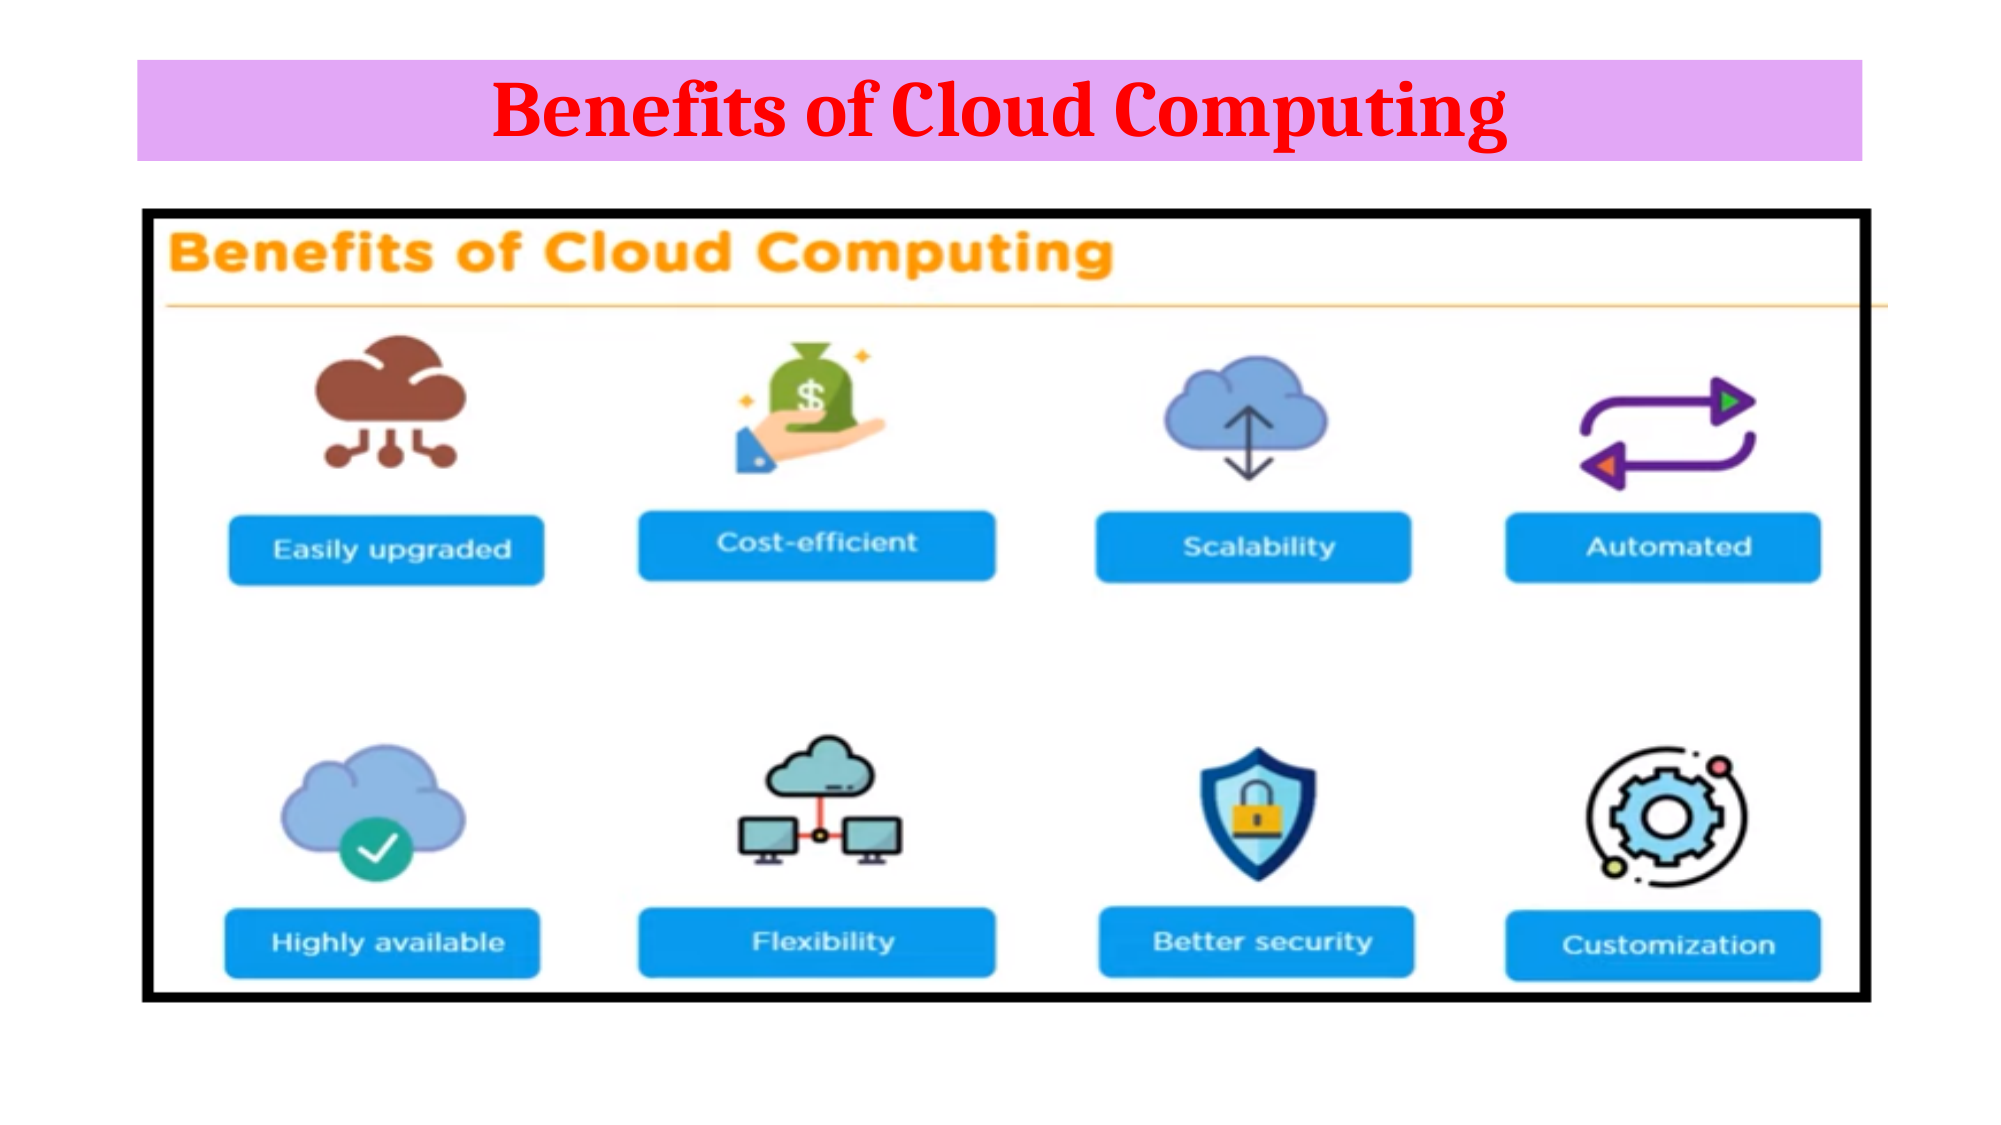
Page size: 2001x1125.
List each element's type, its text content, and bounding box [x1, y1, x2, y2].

title Benefits of Cloud Computing [137, 59, 1863, 161]
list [129, 198, 1888, 1017]
